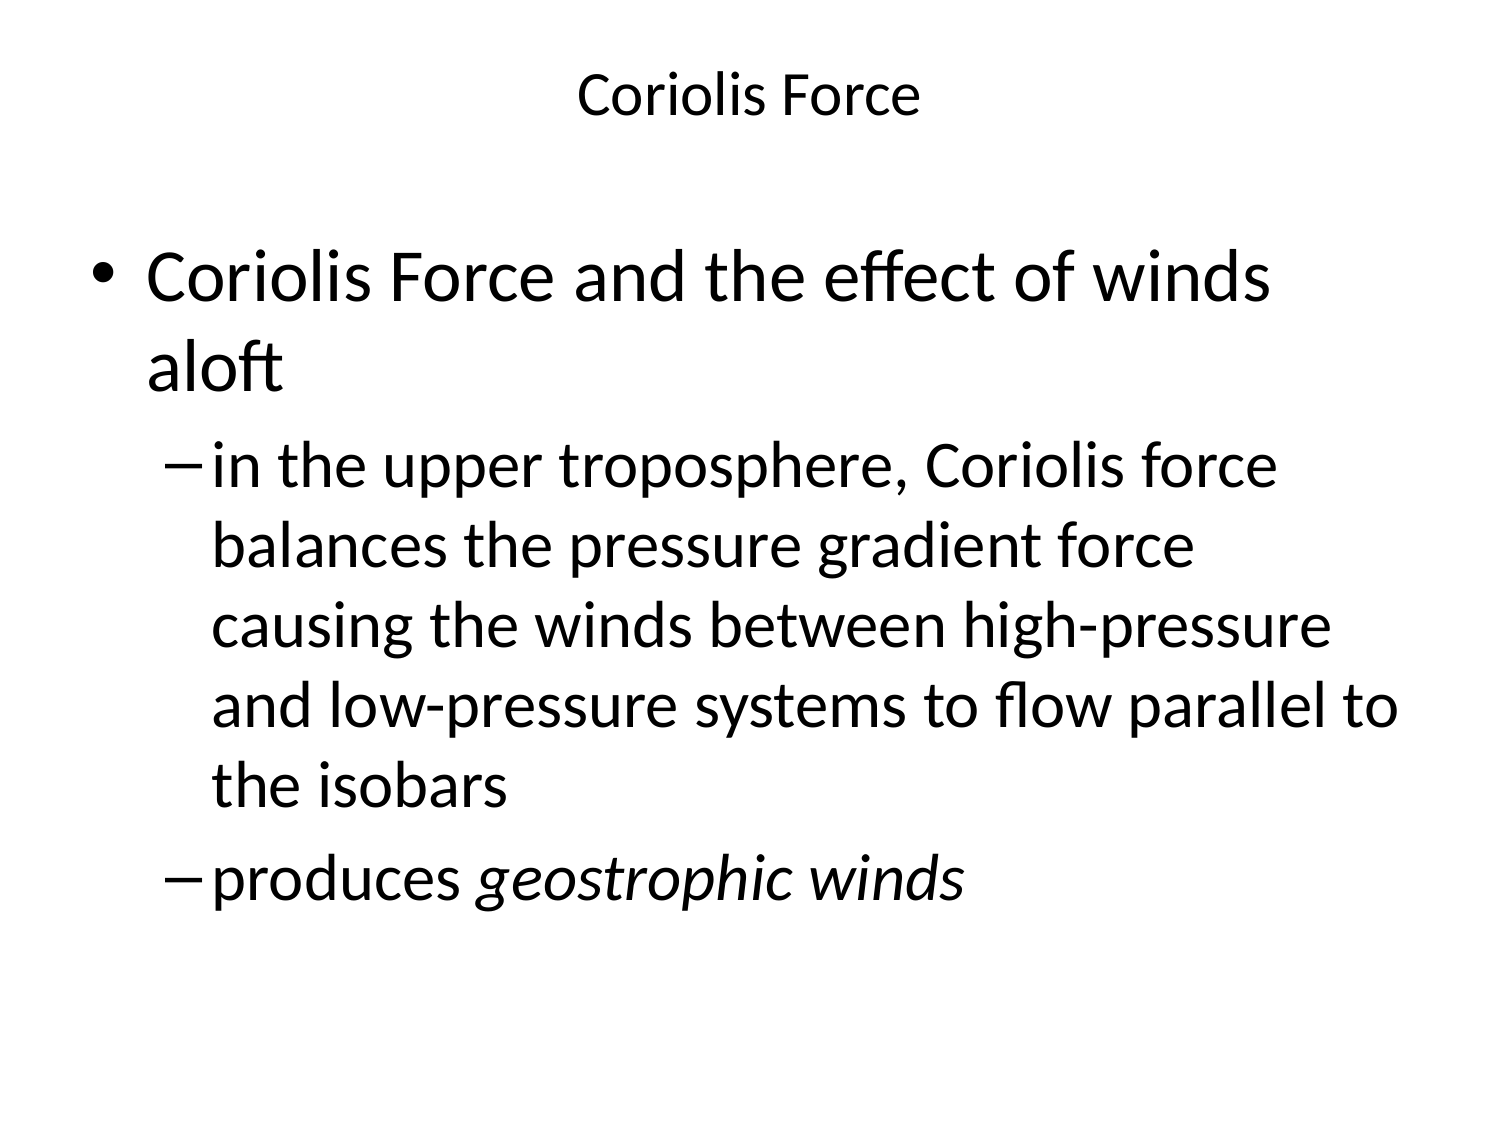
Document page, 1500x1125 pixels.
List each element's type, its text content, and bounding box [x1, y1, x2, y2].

title Coriolis Force [75, 45, 1425, 137]
list Coriolis Force and the effect of winds aloft in the upper troposphere, Coriolis force balances the pressure gradient force causing the winds between high-pressure and low-pressure systems to flow parallel to the isobars produces geostrophic winds [75, 219, 1425, 962]
